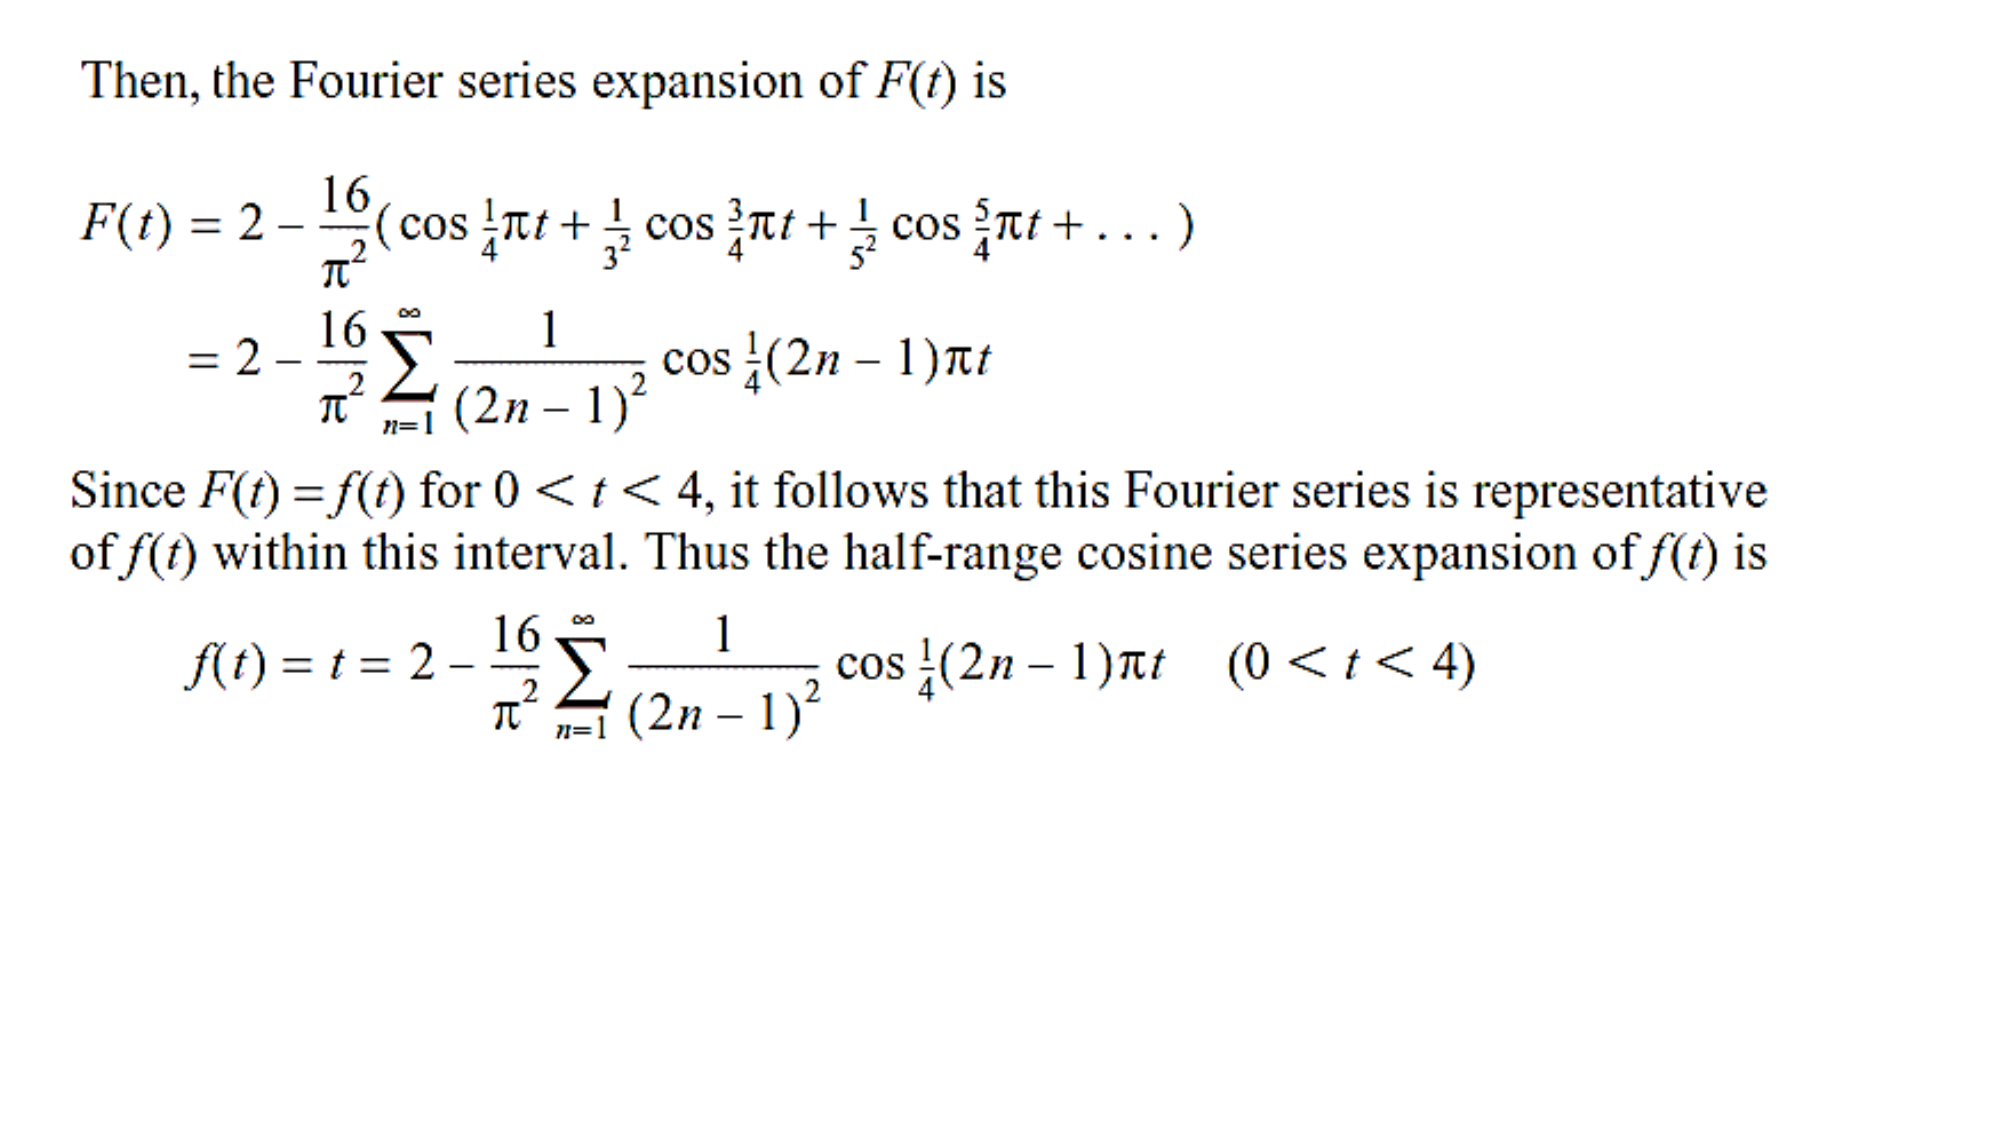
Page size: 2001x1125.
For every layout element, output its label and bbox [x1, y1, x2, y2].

picture [64, 41, 1770, 753]
